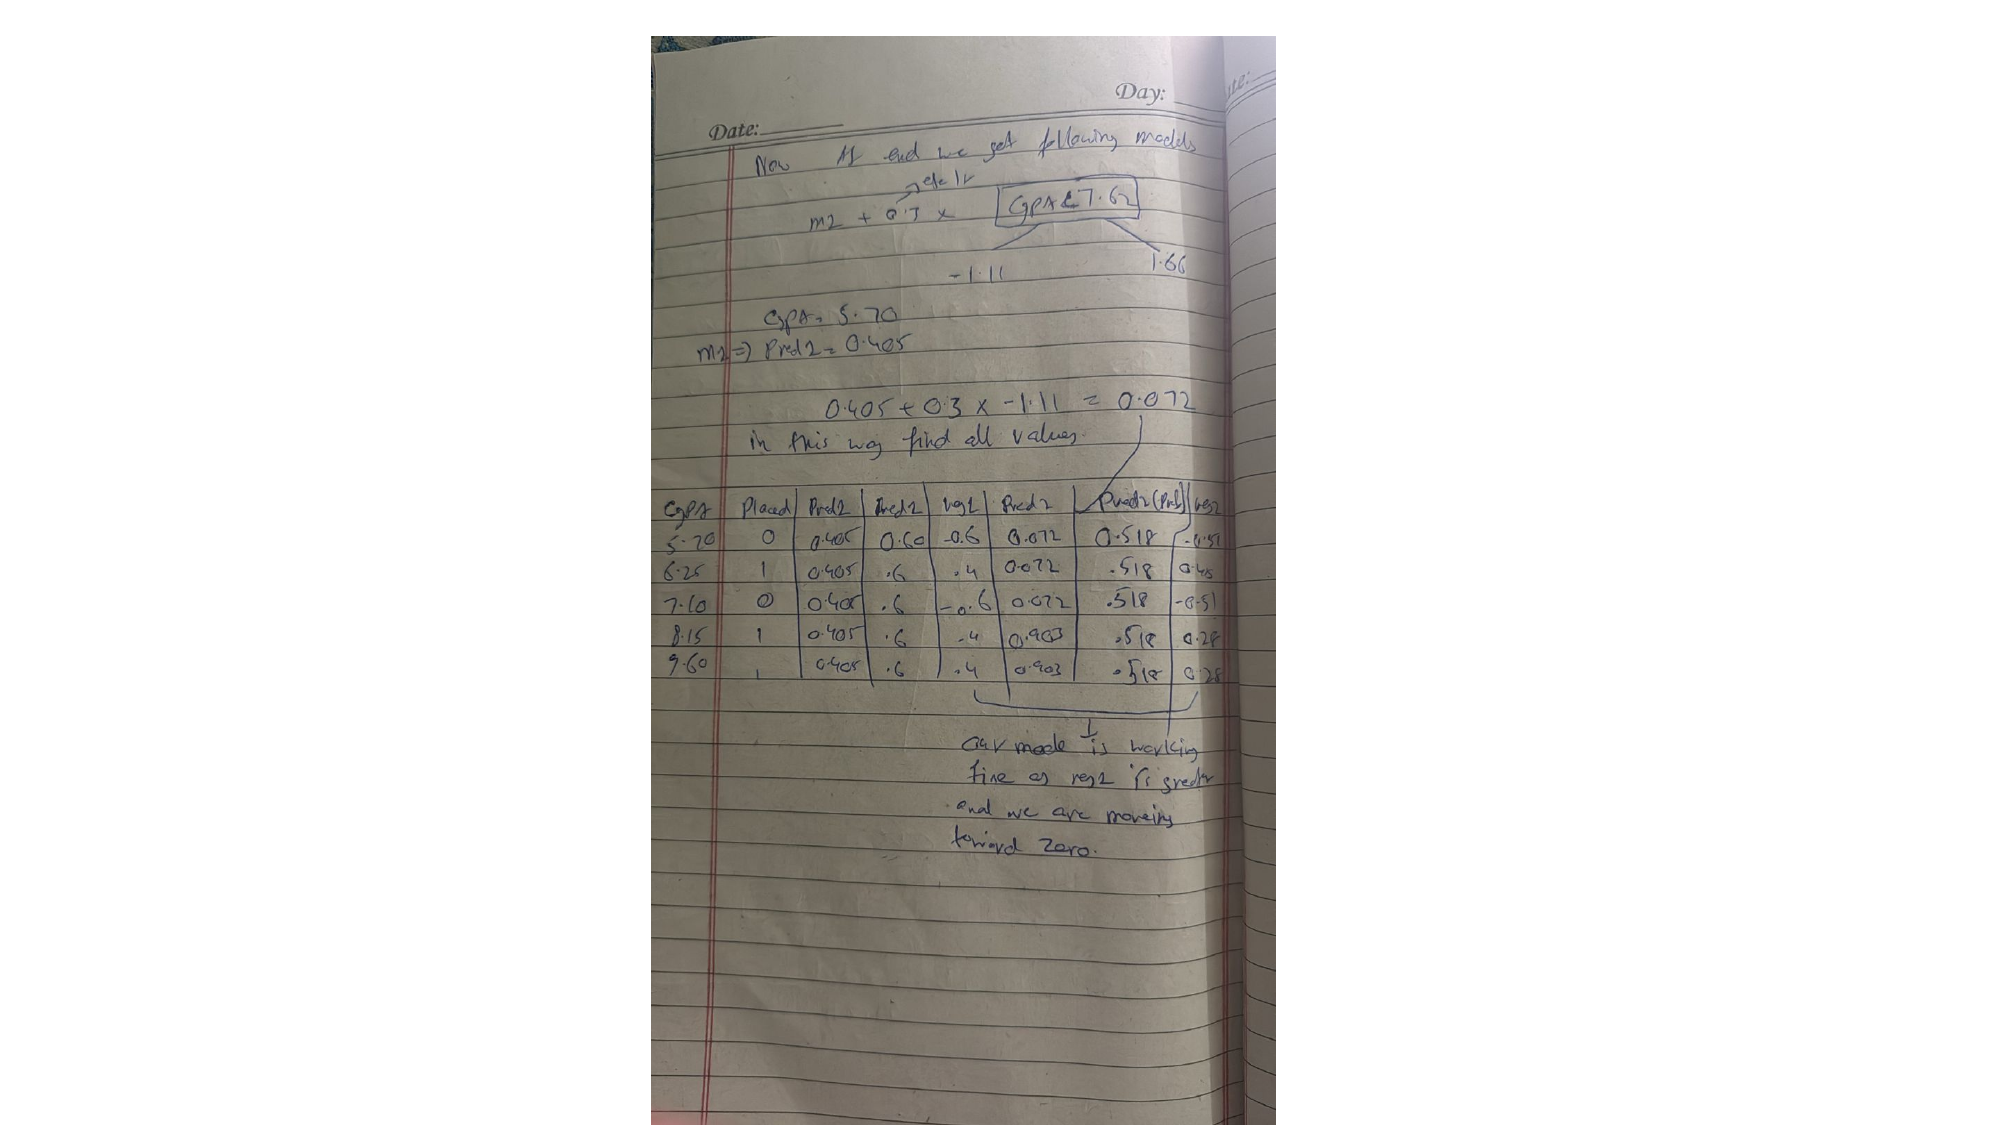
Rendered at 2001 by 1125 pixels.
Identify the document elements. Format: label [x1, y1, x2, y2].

list [651, 36, 1276, 1125]
